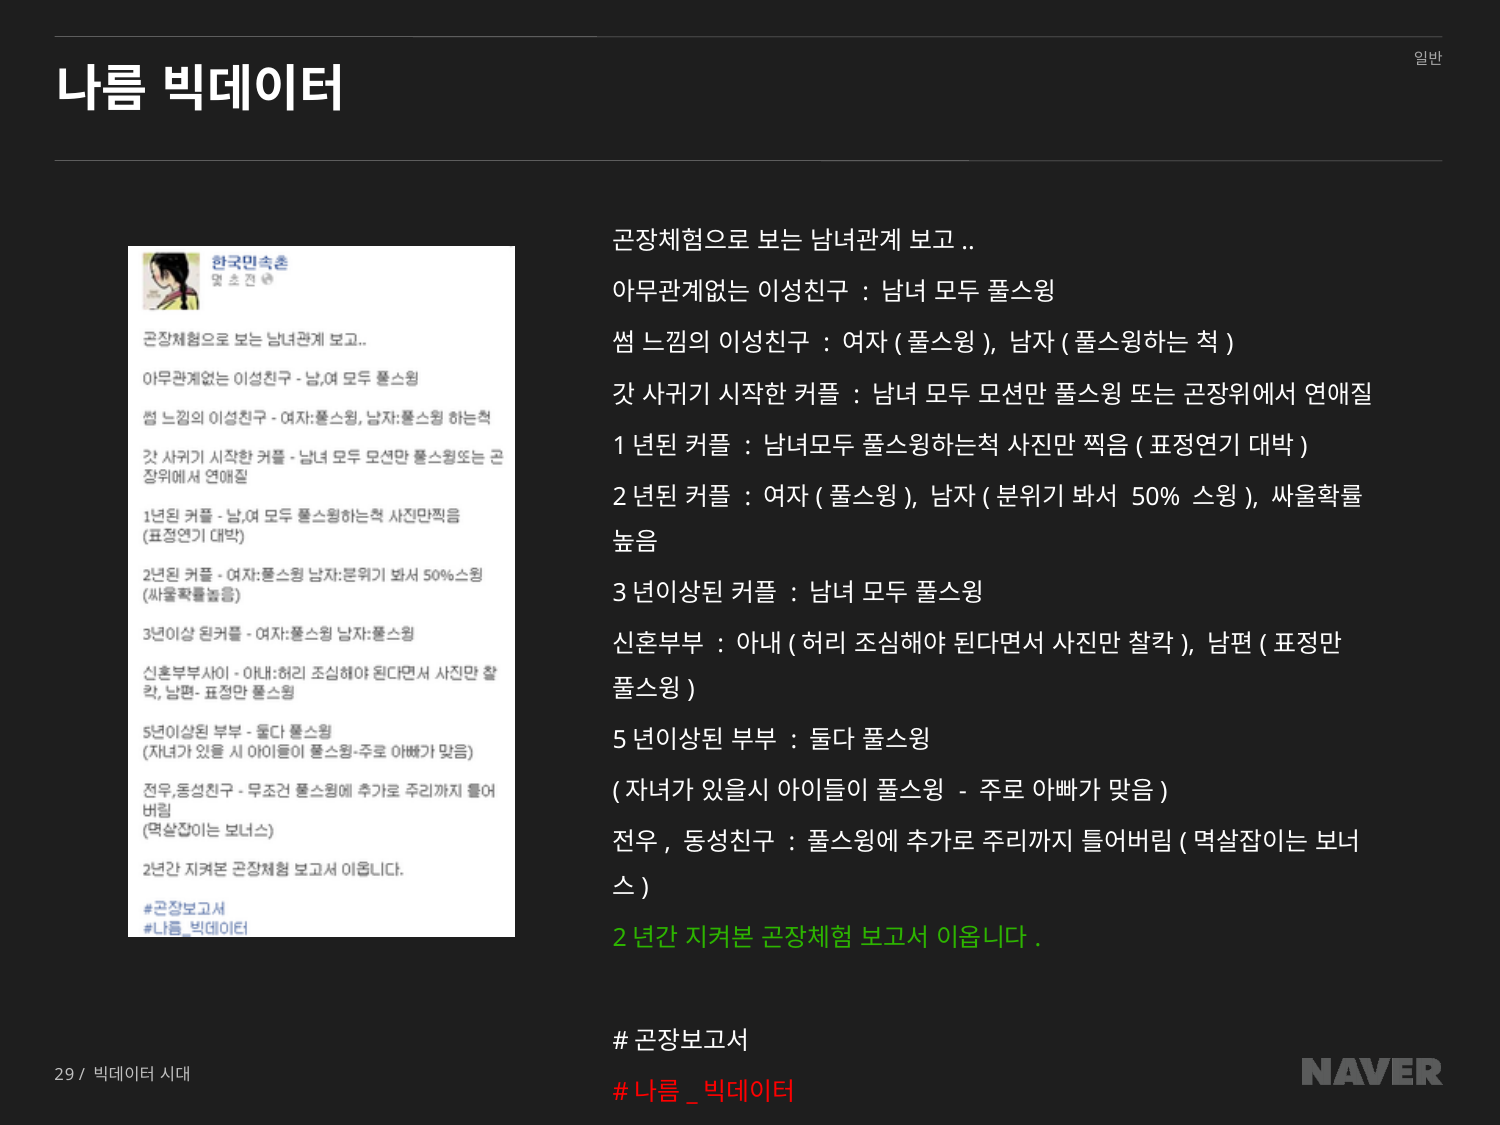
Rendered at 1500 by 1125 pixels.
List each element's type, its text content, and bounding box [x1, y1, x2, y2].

title 나름 빅데이터 [41, 49, 1459, 186]
picture [128, 245, 516, 937]
list 곤장체험으로 보는 남녀관계 보고.. 아무관계없는 이성친구 : 남녀 모두 풀스윙 썸 느낌의 이성친구 : 여자(풀스윙), 남자(풀스윙하는 척) 갓 사귀기 시작한 커플 : 남녀 모두 모션만 풀스윙 또는 곤장위에서 연애질 1년된 커플 : 남녀모두 풀스윙하는척 사진만 찍음(표정연기 대박) 2년된 커플 : 여자(풀스윙), 남자(분위기 봐서 50% 스윙), 싸울확률 높음 3년이상된 커플 : 남녀 모두 풀스윙 신혼부부 : 아내(허리 조심해야 된다면서 사진만 찰칵), 남편(표정만 풀스윙) 5년이상된 부부 : 둘다 풀스윙 (자녀가 있을시 아이들이 풀스윙 - 주로 아빠가 맞음) 전우, 동성친구 : 풀스윙에 추가로 주리까지 틀어버림(멱살잡이는 보너스) 2년간 지켜본 곤장체험 보고서 이옵니다. #곤장보고서 #나름_빅데이터 [597, 202, 1412, 985]
picture [1302, 1058, 1443, 1085]
